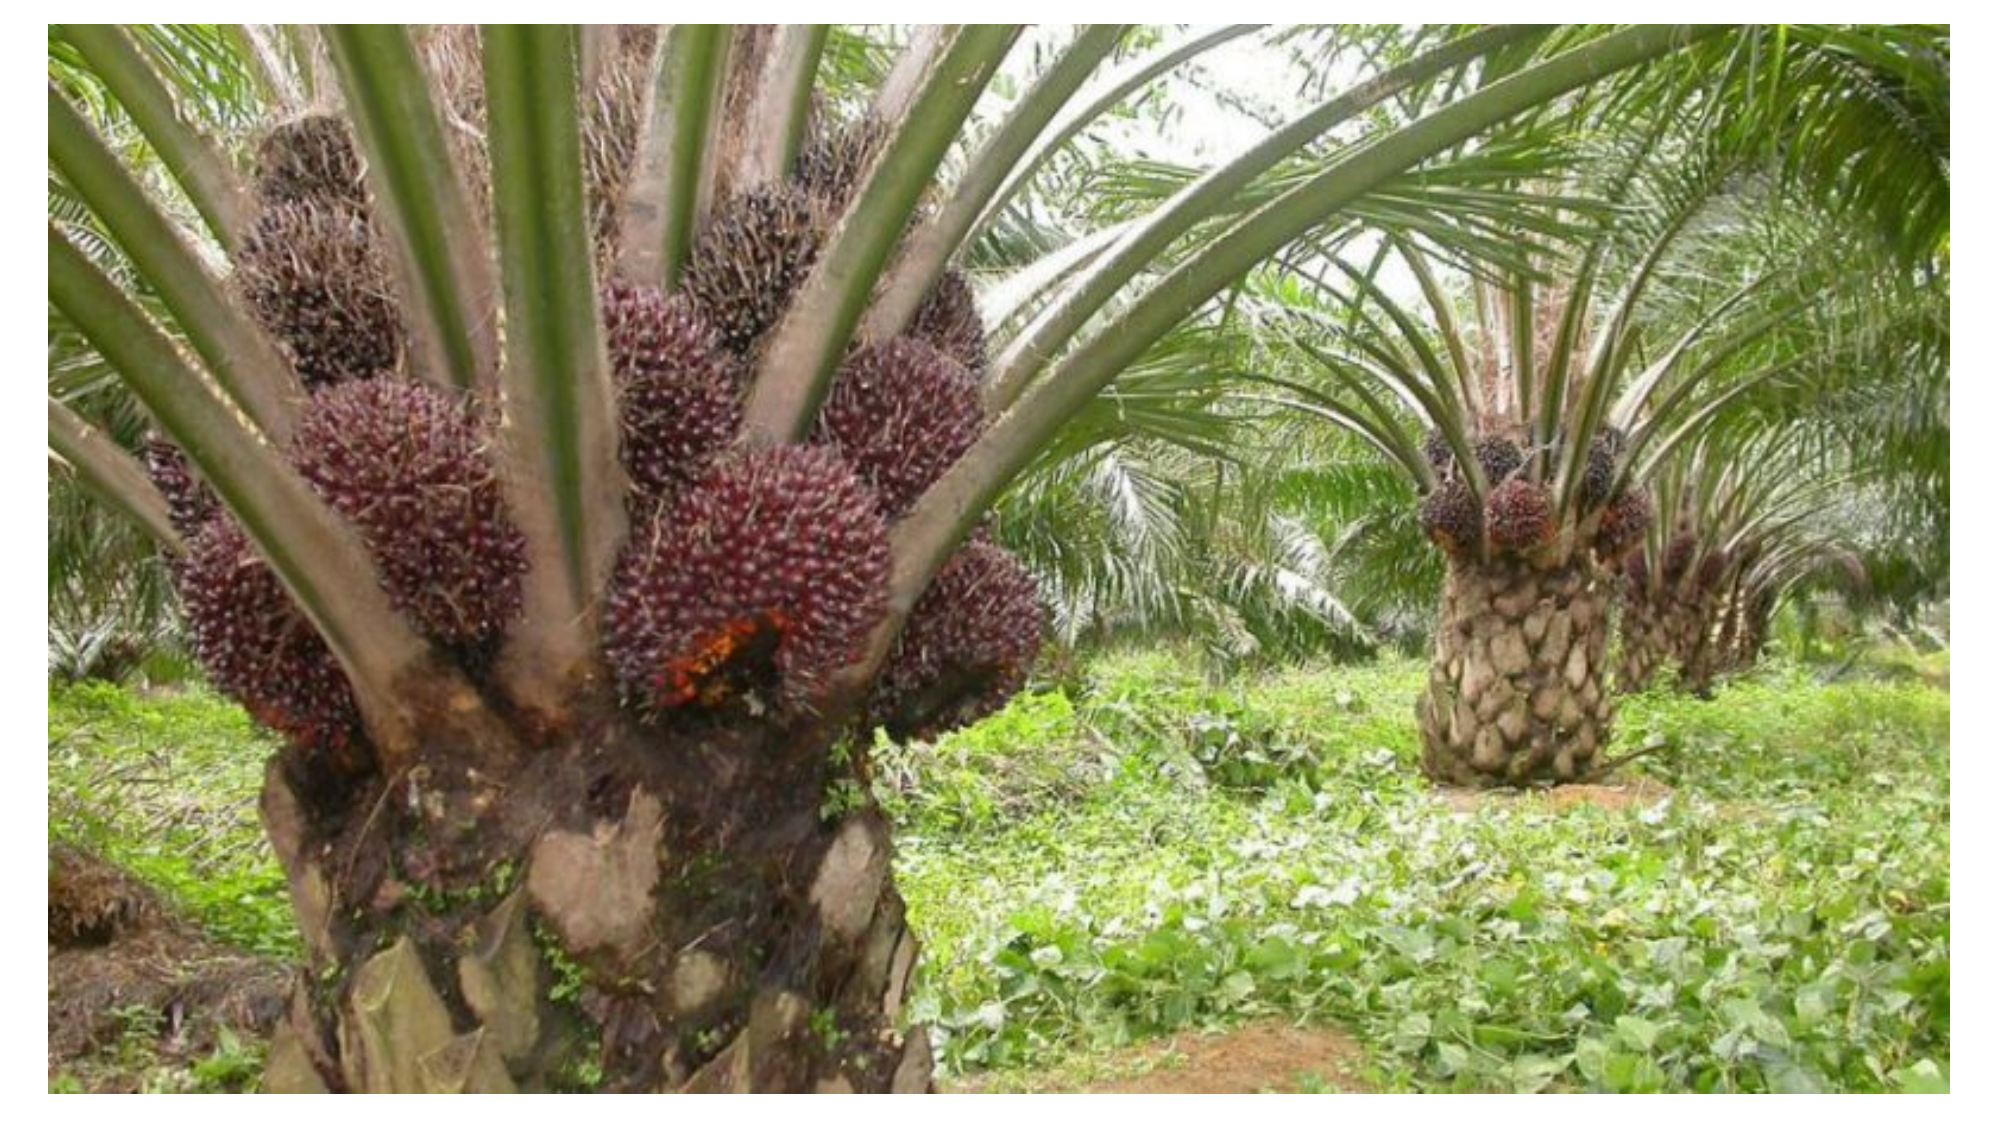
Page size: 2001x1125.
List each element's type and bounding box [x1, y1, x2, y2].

list [48, 24, 1950, 1094]
